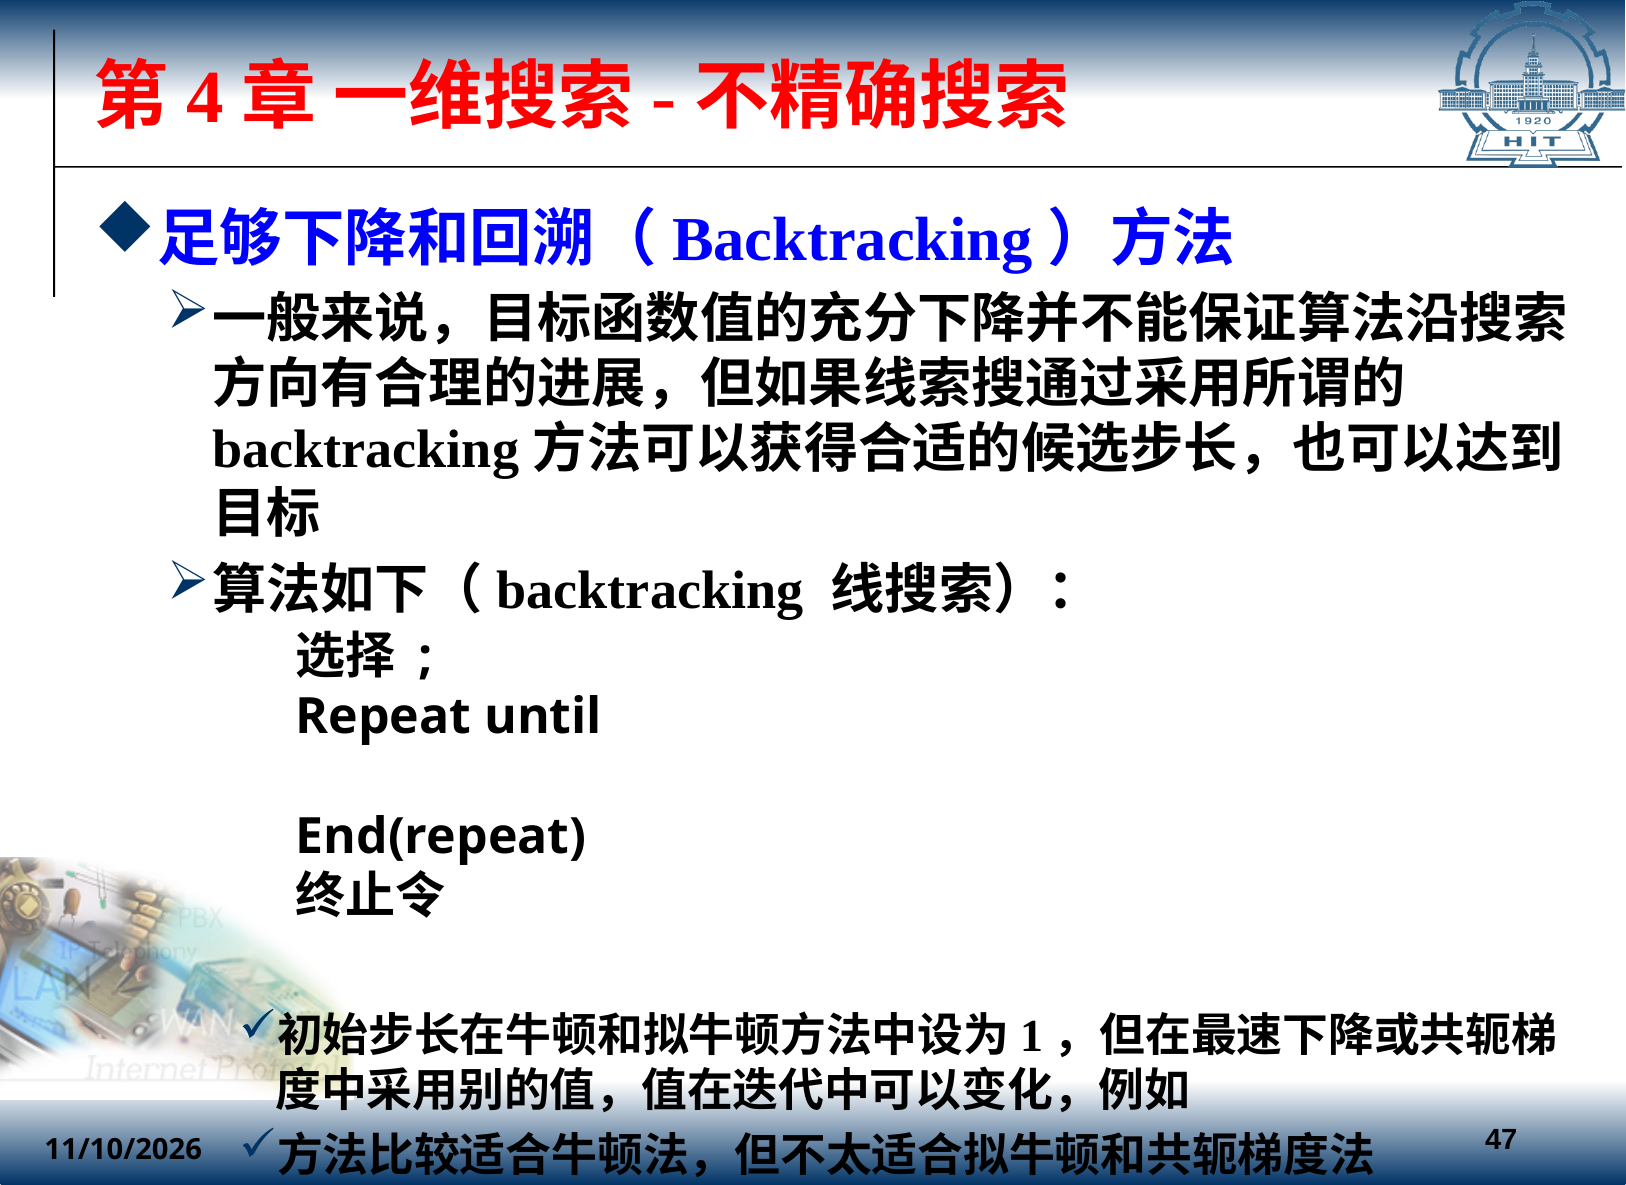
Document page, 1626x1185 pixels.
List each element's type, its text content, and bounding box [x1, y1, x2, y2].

title 第4章 一维搜索-不精确搜索 [78, 29, 1498, 155]
picture [1438, 1, 1626, 167]
picture [0, 857, 354, 1100]
picture [348, 1041, 354, 1048]
picture [347, 1080, 354, 1090]
picture [331, 1080, 341, 1090]
picture [348, 1017, 354, 1027]
